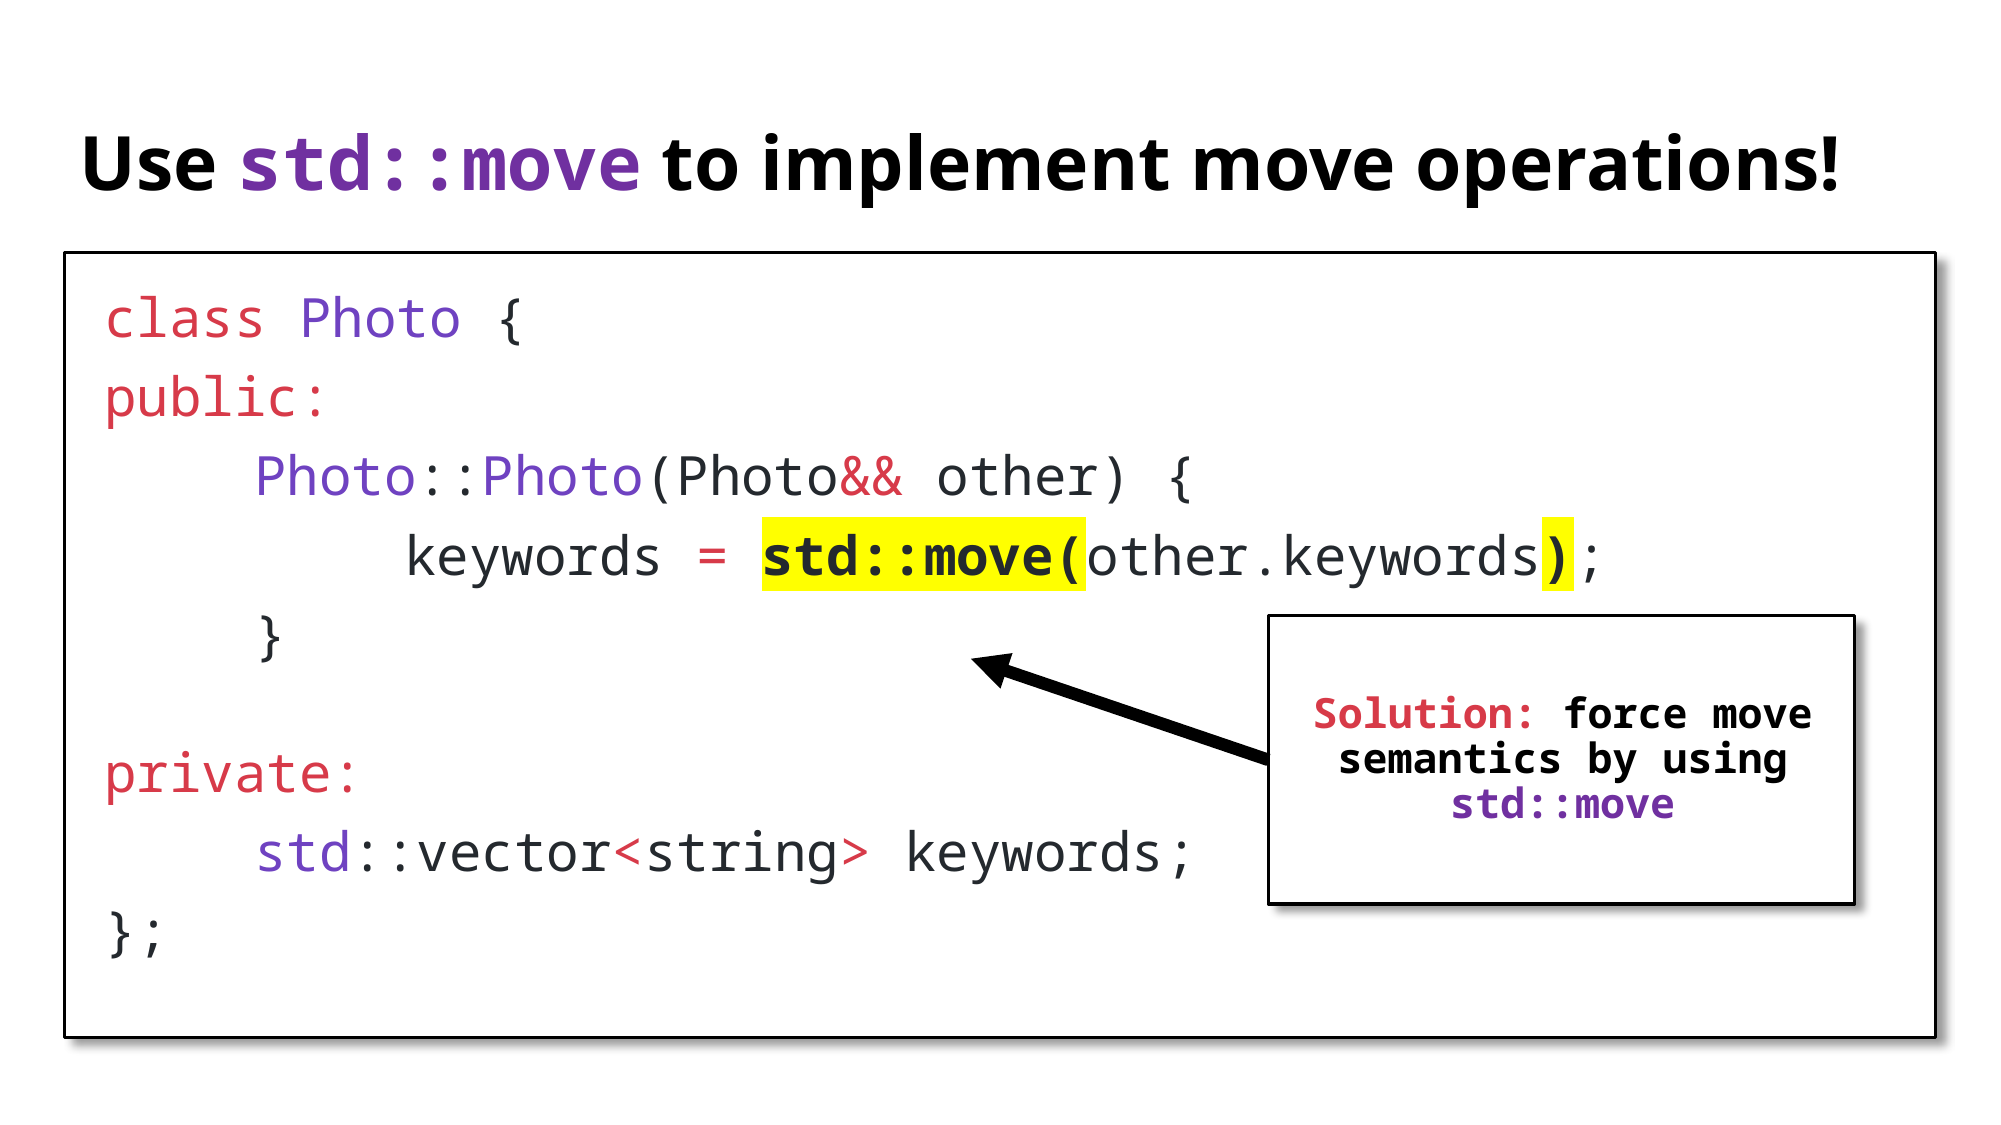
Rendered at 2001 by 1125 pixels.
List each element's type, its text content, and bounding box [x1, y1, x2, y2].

list class Photo { public: Photo::Photo(Photo&& other) { keywords = std::move(other.keywords); } private: std::vector<string> keywords; }; [63, 251, 1937, 1039]
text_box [970, 658, 1269, 761]
text_box Solution: force move semantics by using std::move [1268, 615, 1855, 904]
title Use std::move to implement move operations! [64, 103, 1936, 230]
